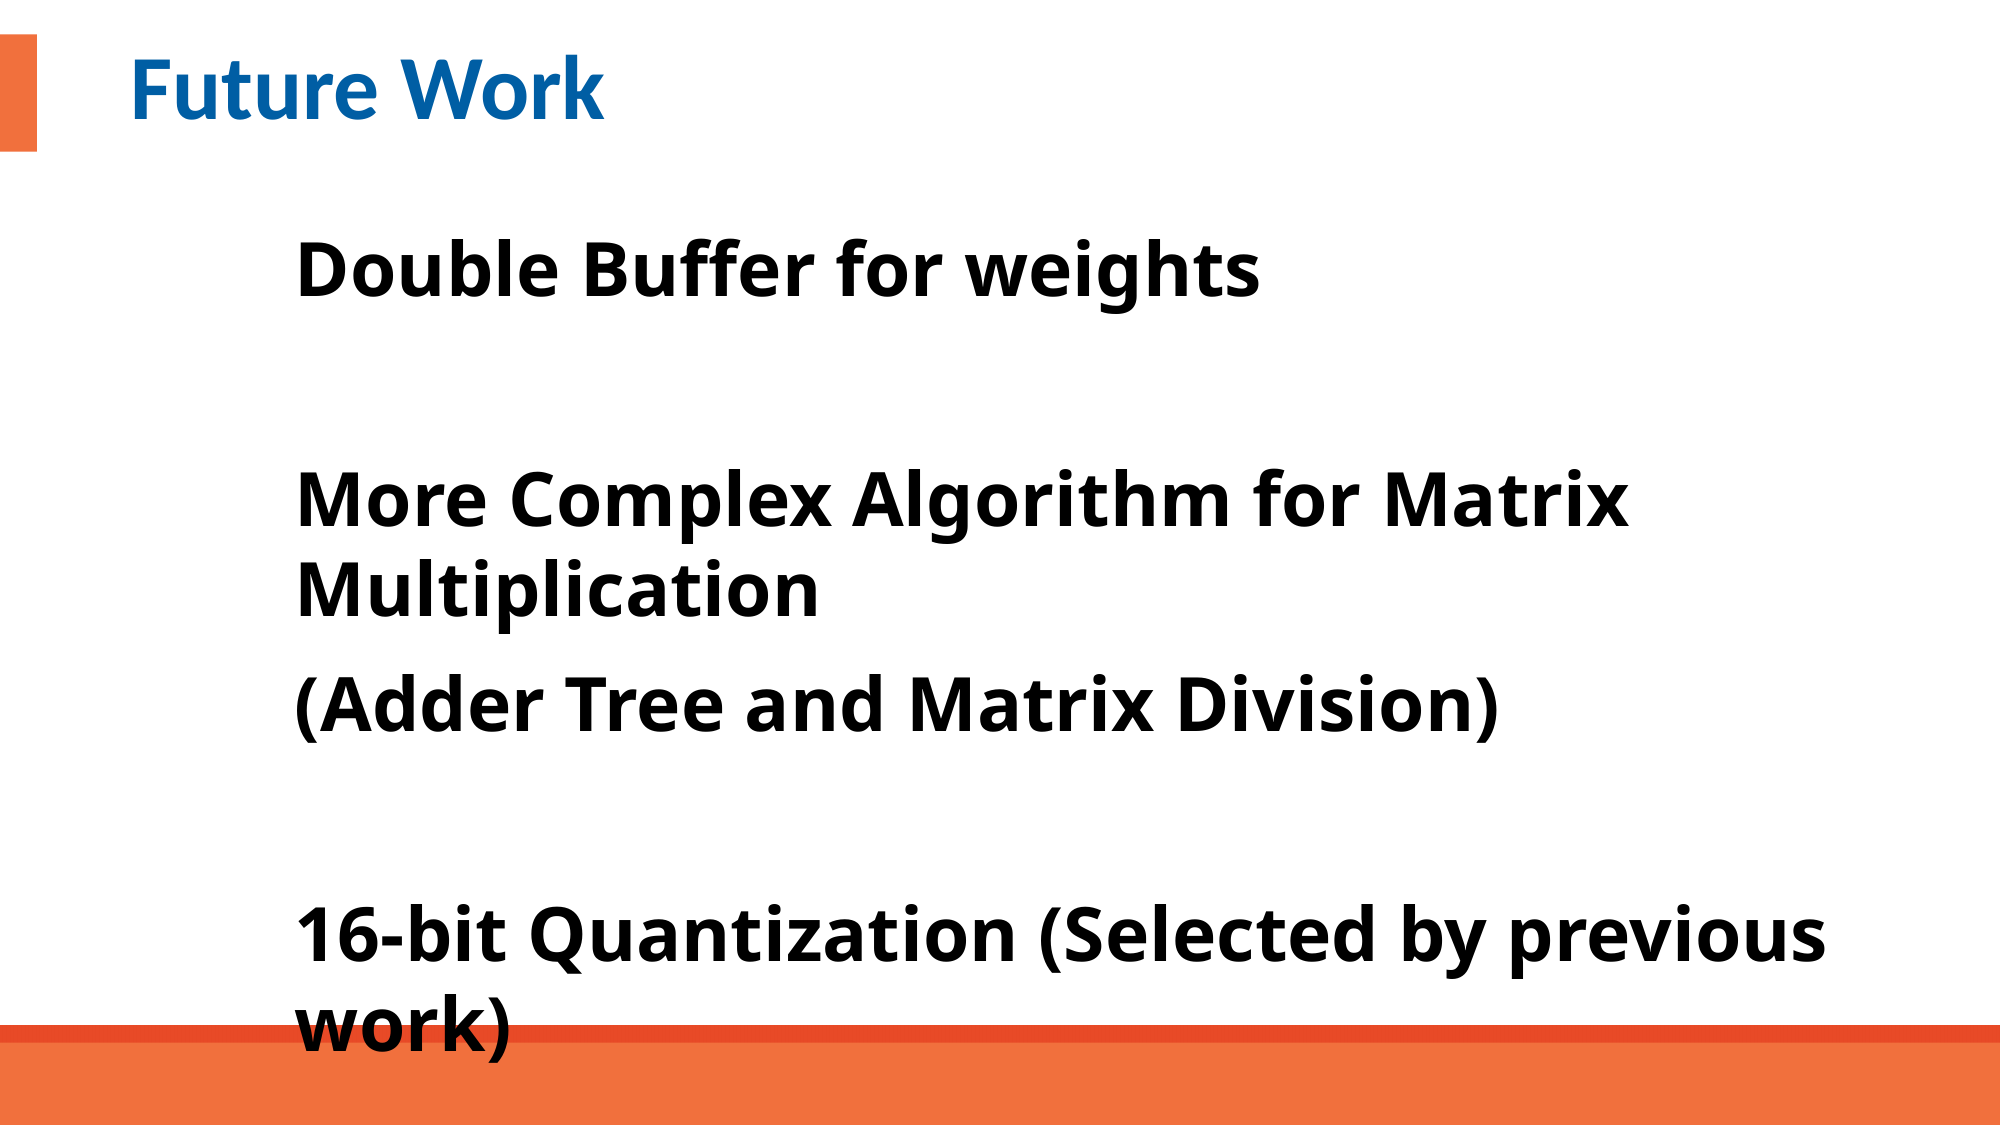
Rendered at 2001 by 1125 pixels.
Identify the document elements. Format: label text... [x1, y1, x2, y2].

text_box Future Work [115, 20, 1275, 145]
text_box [0, 1025, 2000, 1125]
text_box Double Buffer for weights More Complex Algorithm for Matrix Multiplication (Adder Tree and Matrix Division) 16-bit Quantization (Selected by previous work) [280, 214, 1849, 1025]
text_box [0, 33, 38, 153]
